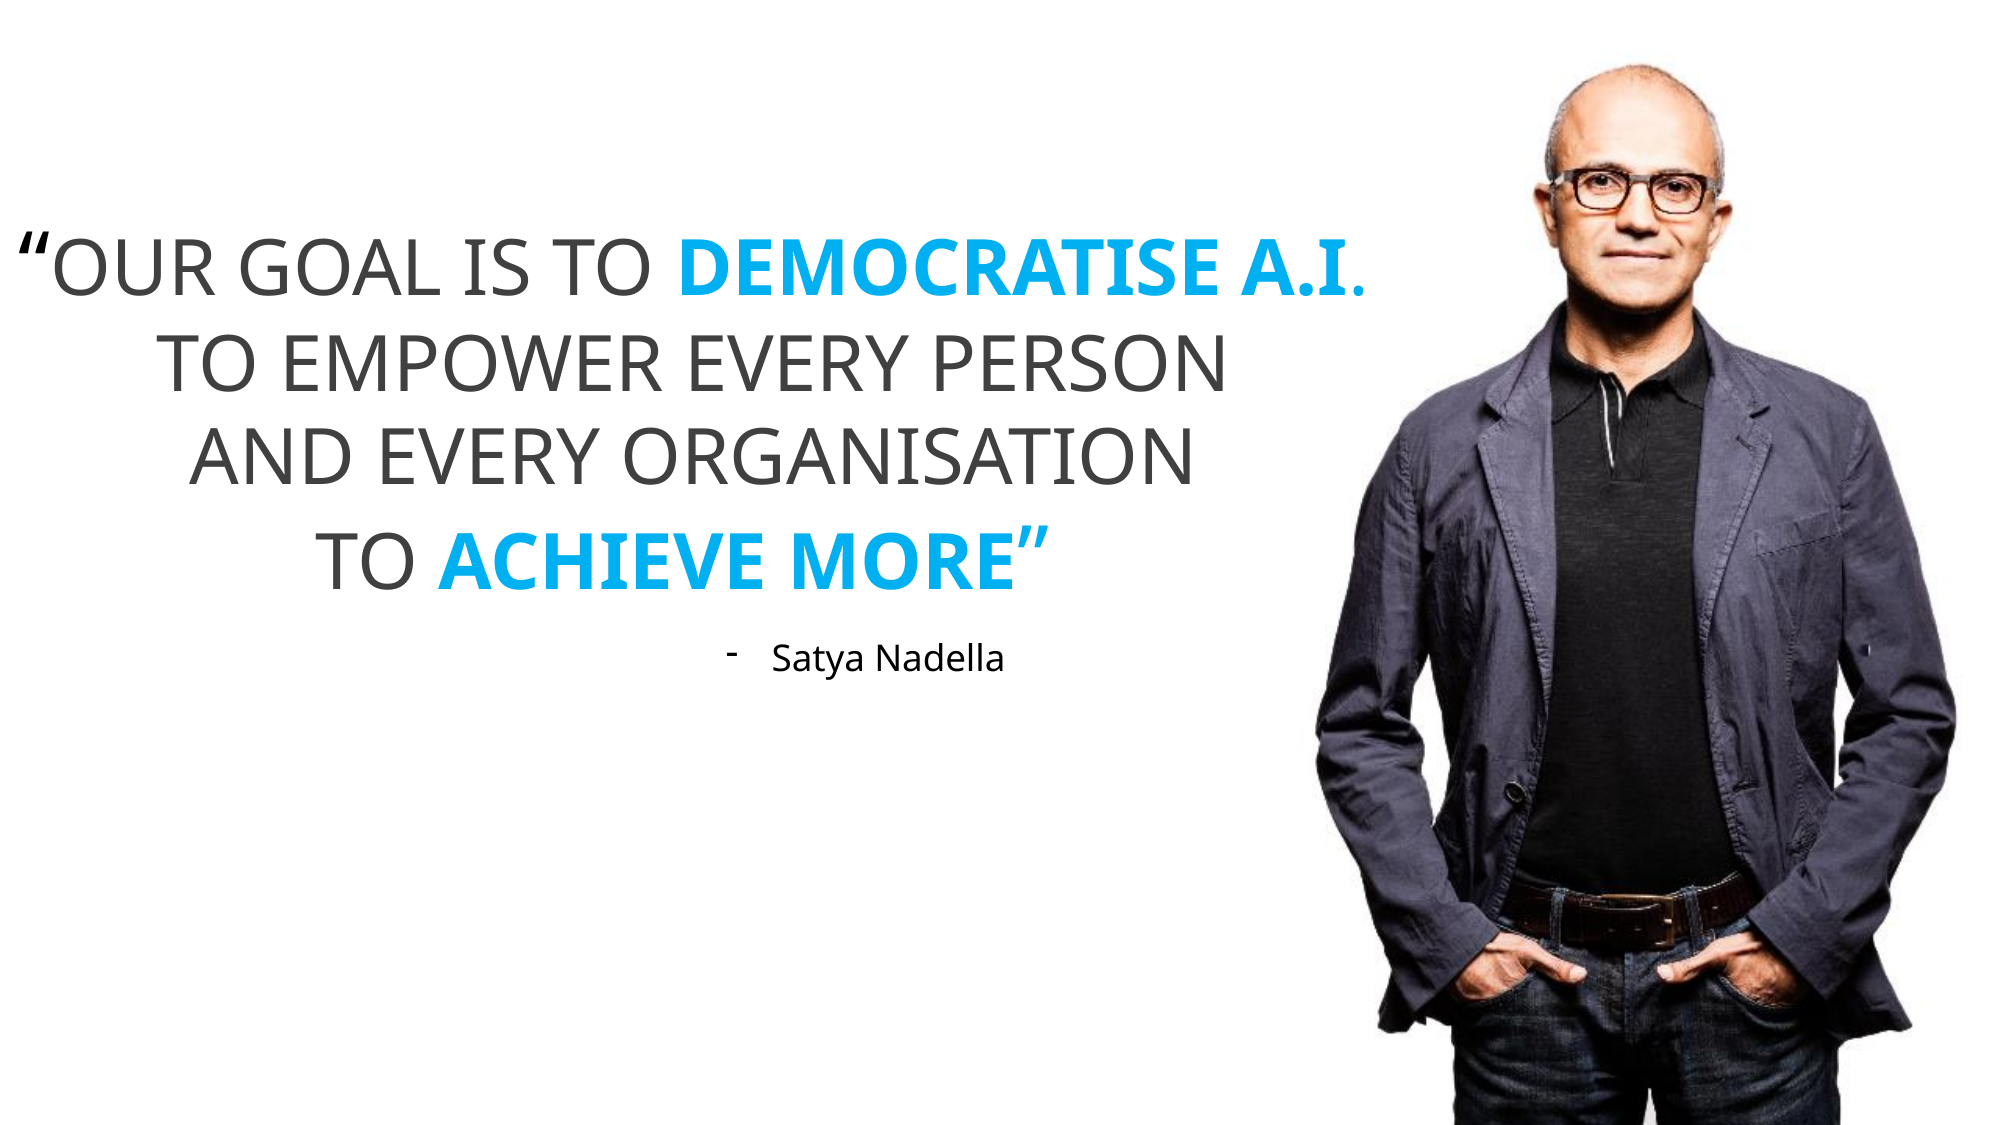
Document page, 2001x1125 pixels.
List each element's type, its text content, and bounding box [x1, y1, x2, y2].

text_box Satya Nadella [711, 627, 1068, 687]
picture [1249, 0, 2000, 1125]
text_box “OUR GOAL IS TO DEMOCRATISE A.I. TO EMPOWER EVERY PERSON AND EVERY ORGANISATION TO ACHIEVE MORE” [0, 322, 1249, 491]
picture [1262, 252, 1274, 271]
